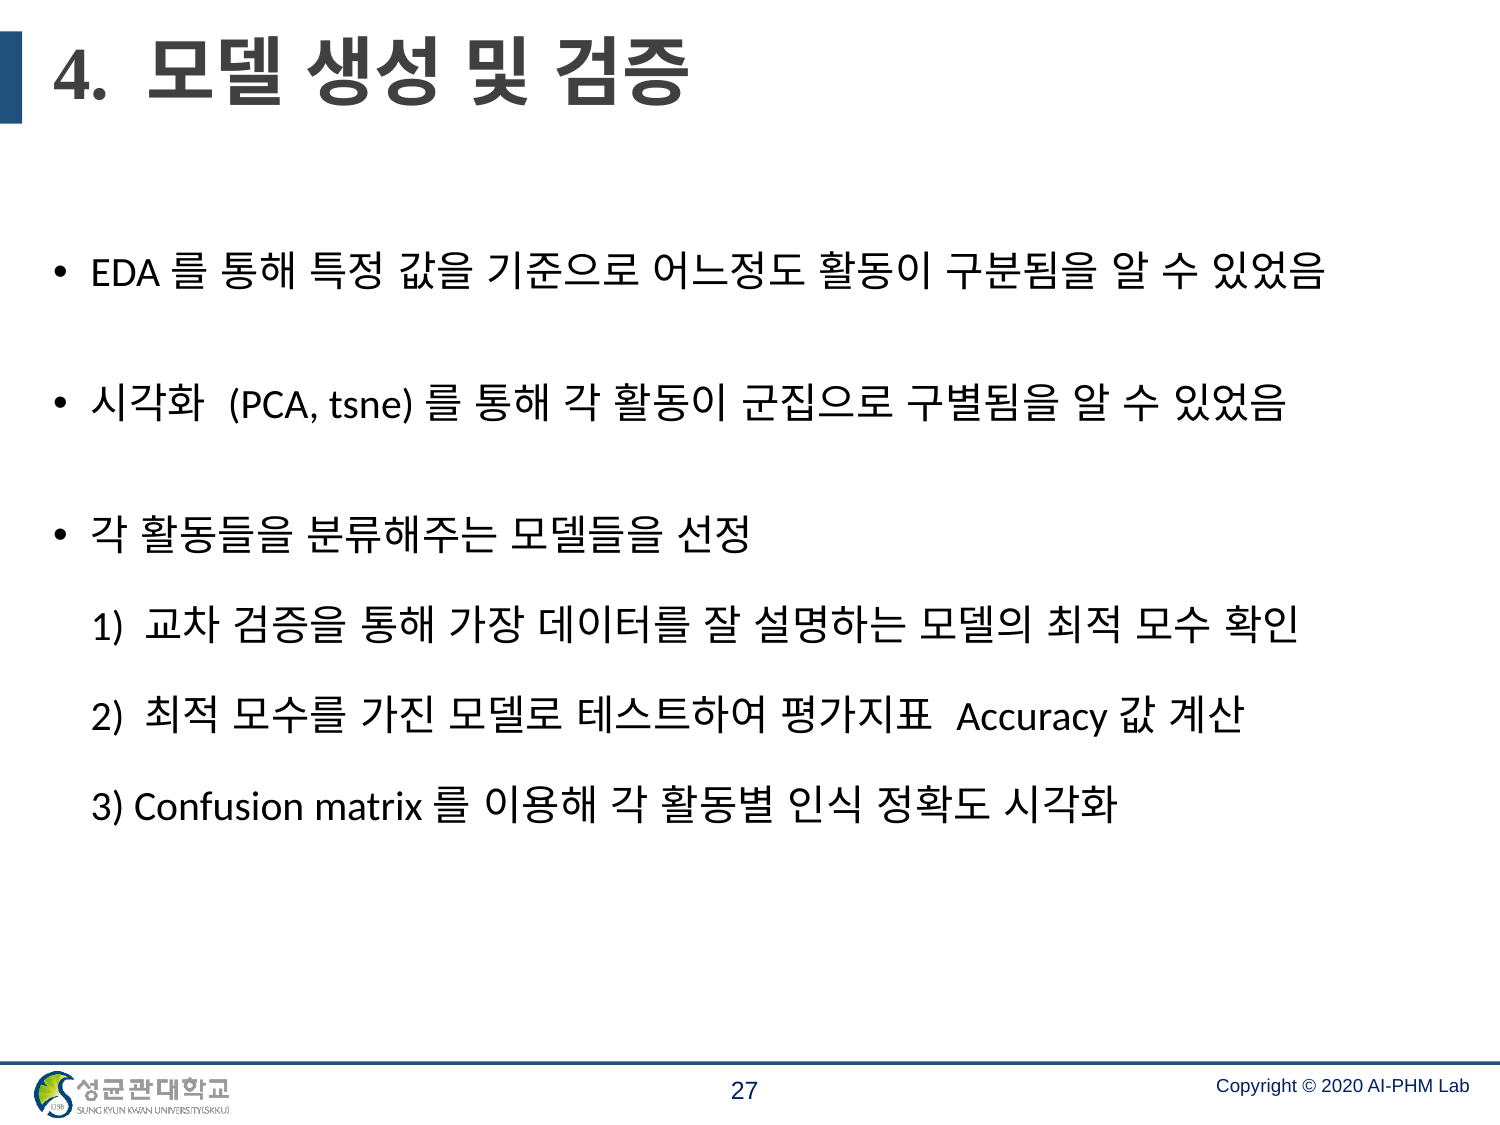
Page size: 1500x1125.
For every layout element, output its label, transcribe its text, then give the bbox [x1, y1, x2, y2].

title 4. 모델 생성 및 검증 [38, 31, 1470, 120]
list EDA를 통해 특정 값을 기준으로 어느정도 활동이 구분됨을 알 수 있었음 시각화 (PCA, tsne)를 통해 각 활동이 군집으로 구별됨을 알 수 있었음 각 활동들을 분류해주는 모델들을 선정 1) 교차 검증을 통해 가장 데이터를 잘 설명하는 모델의 최적 모수 확인 2) 최적 모수를 가진 모델로 테스트하여 평가지표 Accuracy값 계산 3) Confusion matrix를 이용해 각 활동별 인식 정확도 시각화 [38, 243, 1470, 1095]
picture [34, 1071, 229, 1118]
